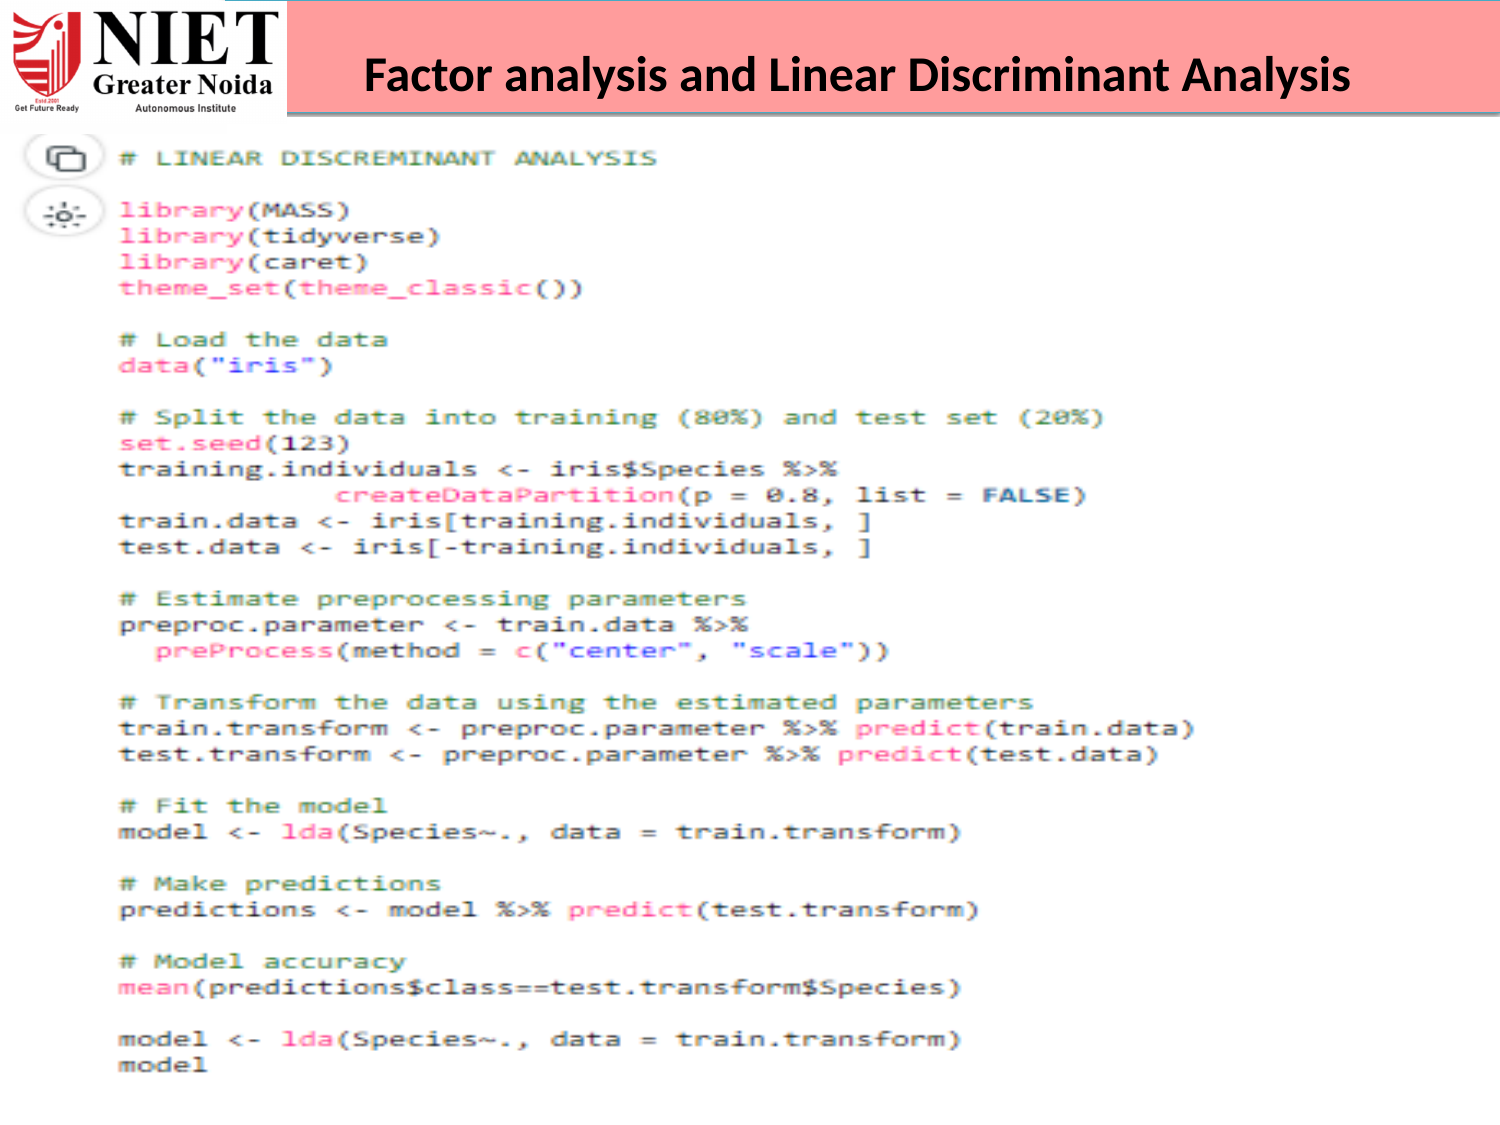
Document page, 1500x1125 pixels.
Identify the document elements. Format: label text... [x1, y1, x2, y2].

picture [0, 0, 1500, 1125]
text_box Factor analysis and Linear Discriminant Analysis [288, 0, 1500, 113]
